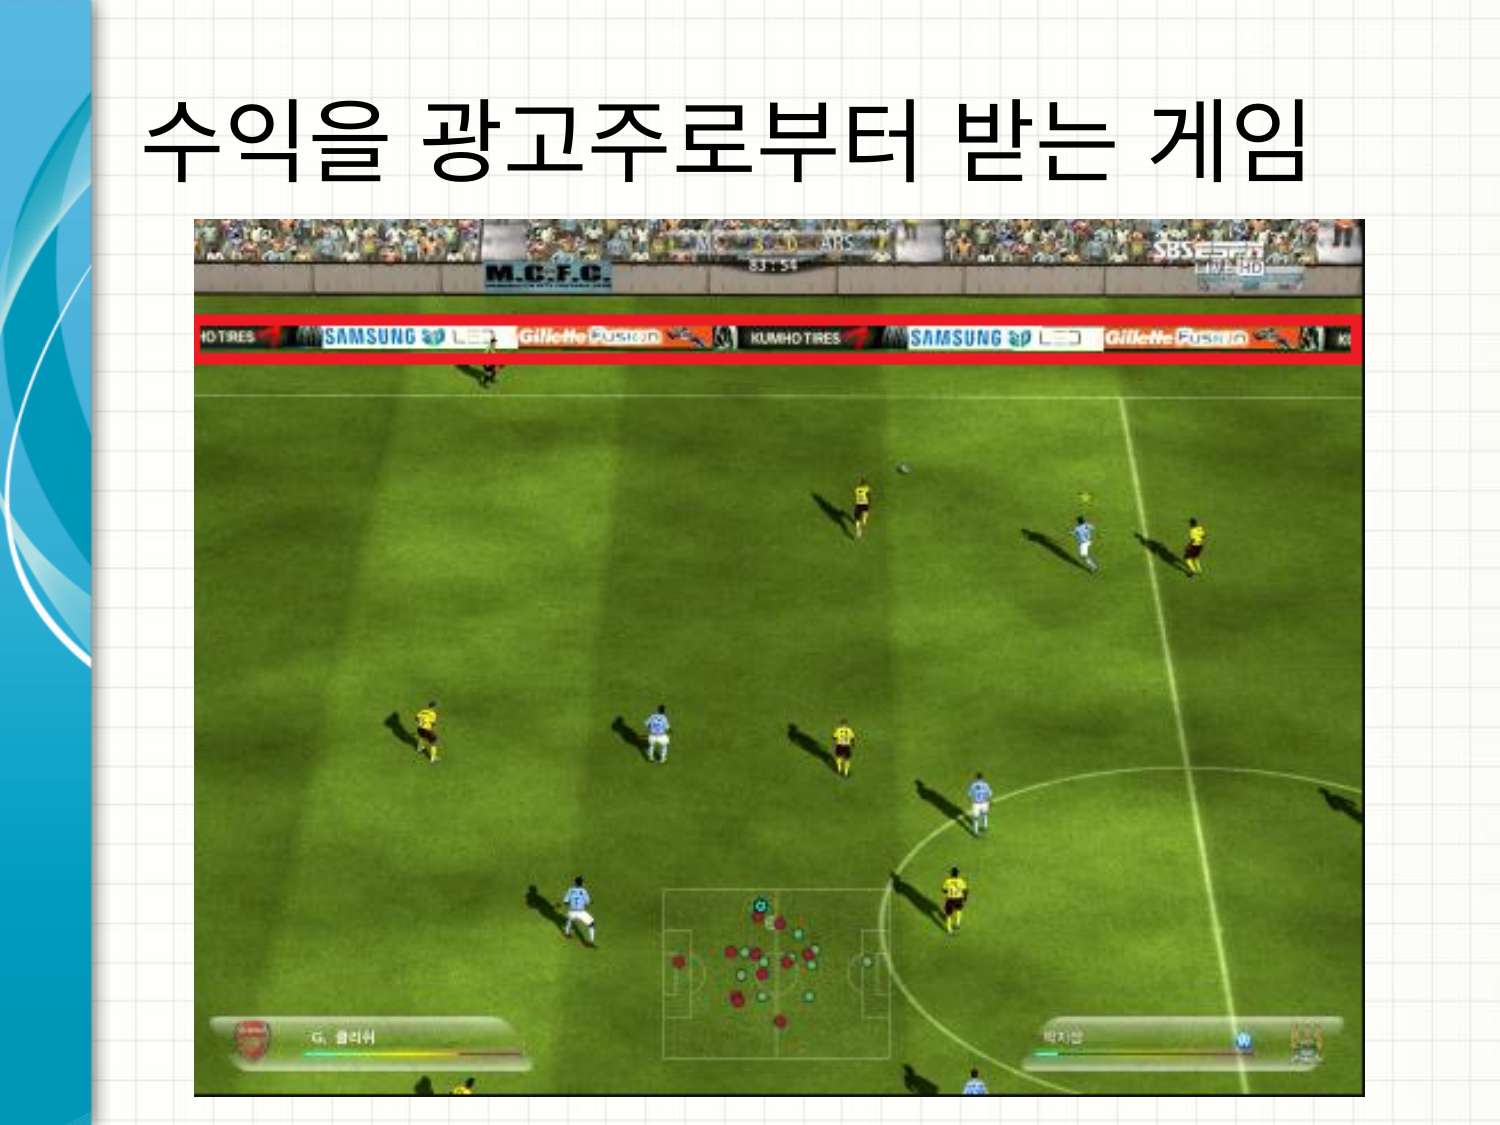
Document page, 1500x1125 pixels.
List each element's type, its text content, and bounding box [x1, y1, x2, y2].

title 수익을 광고주로부터 받는 게임 [125, 45, 1450, 233]
picture [0, 0, 1500, 1125]
